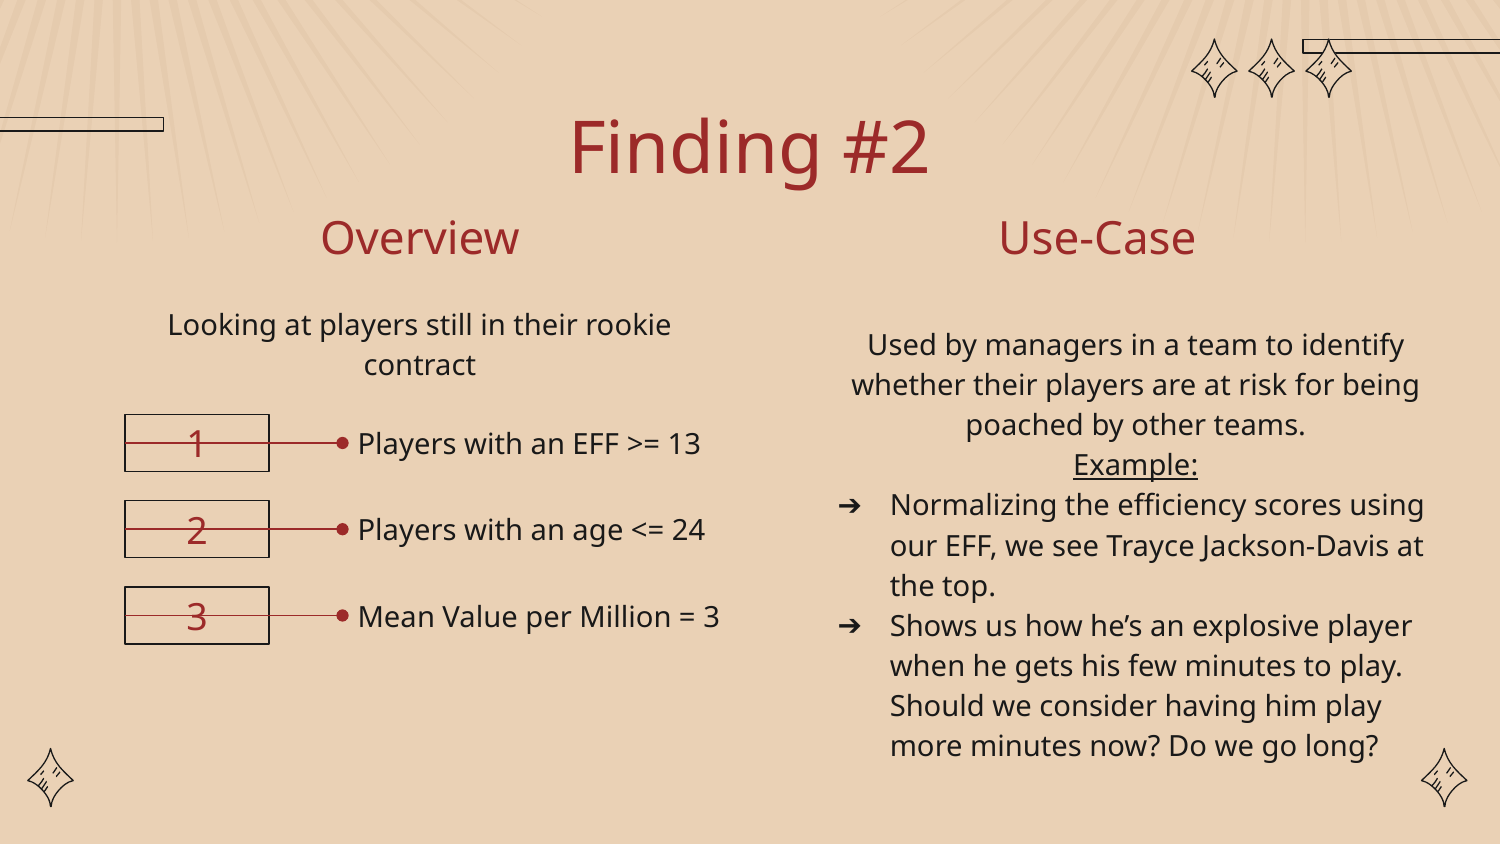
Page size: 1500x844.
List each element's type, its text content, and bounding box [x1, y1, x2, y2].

text_box 3 [125, 616, 270, 644]
text_box 2 [125, 500, 270, 528]
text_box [1304, 38, 1353, 99]
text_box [1247, 38, 1296, 99]
text_box Looking at players still in their rookie contract [136, 286, 704, 380]
text_box Used by managers in a team to identify whether their players are at risk for being poached by other teams. Example: Normalizing the efficiency scores using our EFF, we see Trayce Jackson-Davis at the top. Shows us how he’s an explosive player when he gets his few minutes to play. Should we consider having him play more minutes now? Do we go long? [799, 305, 1472, 727]
title Finding #2 [118, 72, 1382, 167]
text_box Mean Value per Million = 3 [342, 587, 799, 644]
text_box 1 [125, 444, 270, 472]
text_box Players with an age <= 24 [342, 500, 758, 558]
text_box 2 [125, 530, 270, 558]
text_box Overview [136, 221, 704, 279]
text_box Players with an EFF >= 13 [342, 414, 758, 472]
text_box Use-Case [813, 221, 1381, 279]
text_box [1190, 38, 1239, 99]
text_box 3 [125, 587, 270, 615]
text_box 1 [125, 414, 270, 442]
